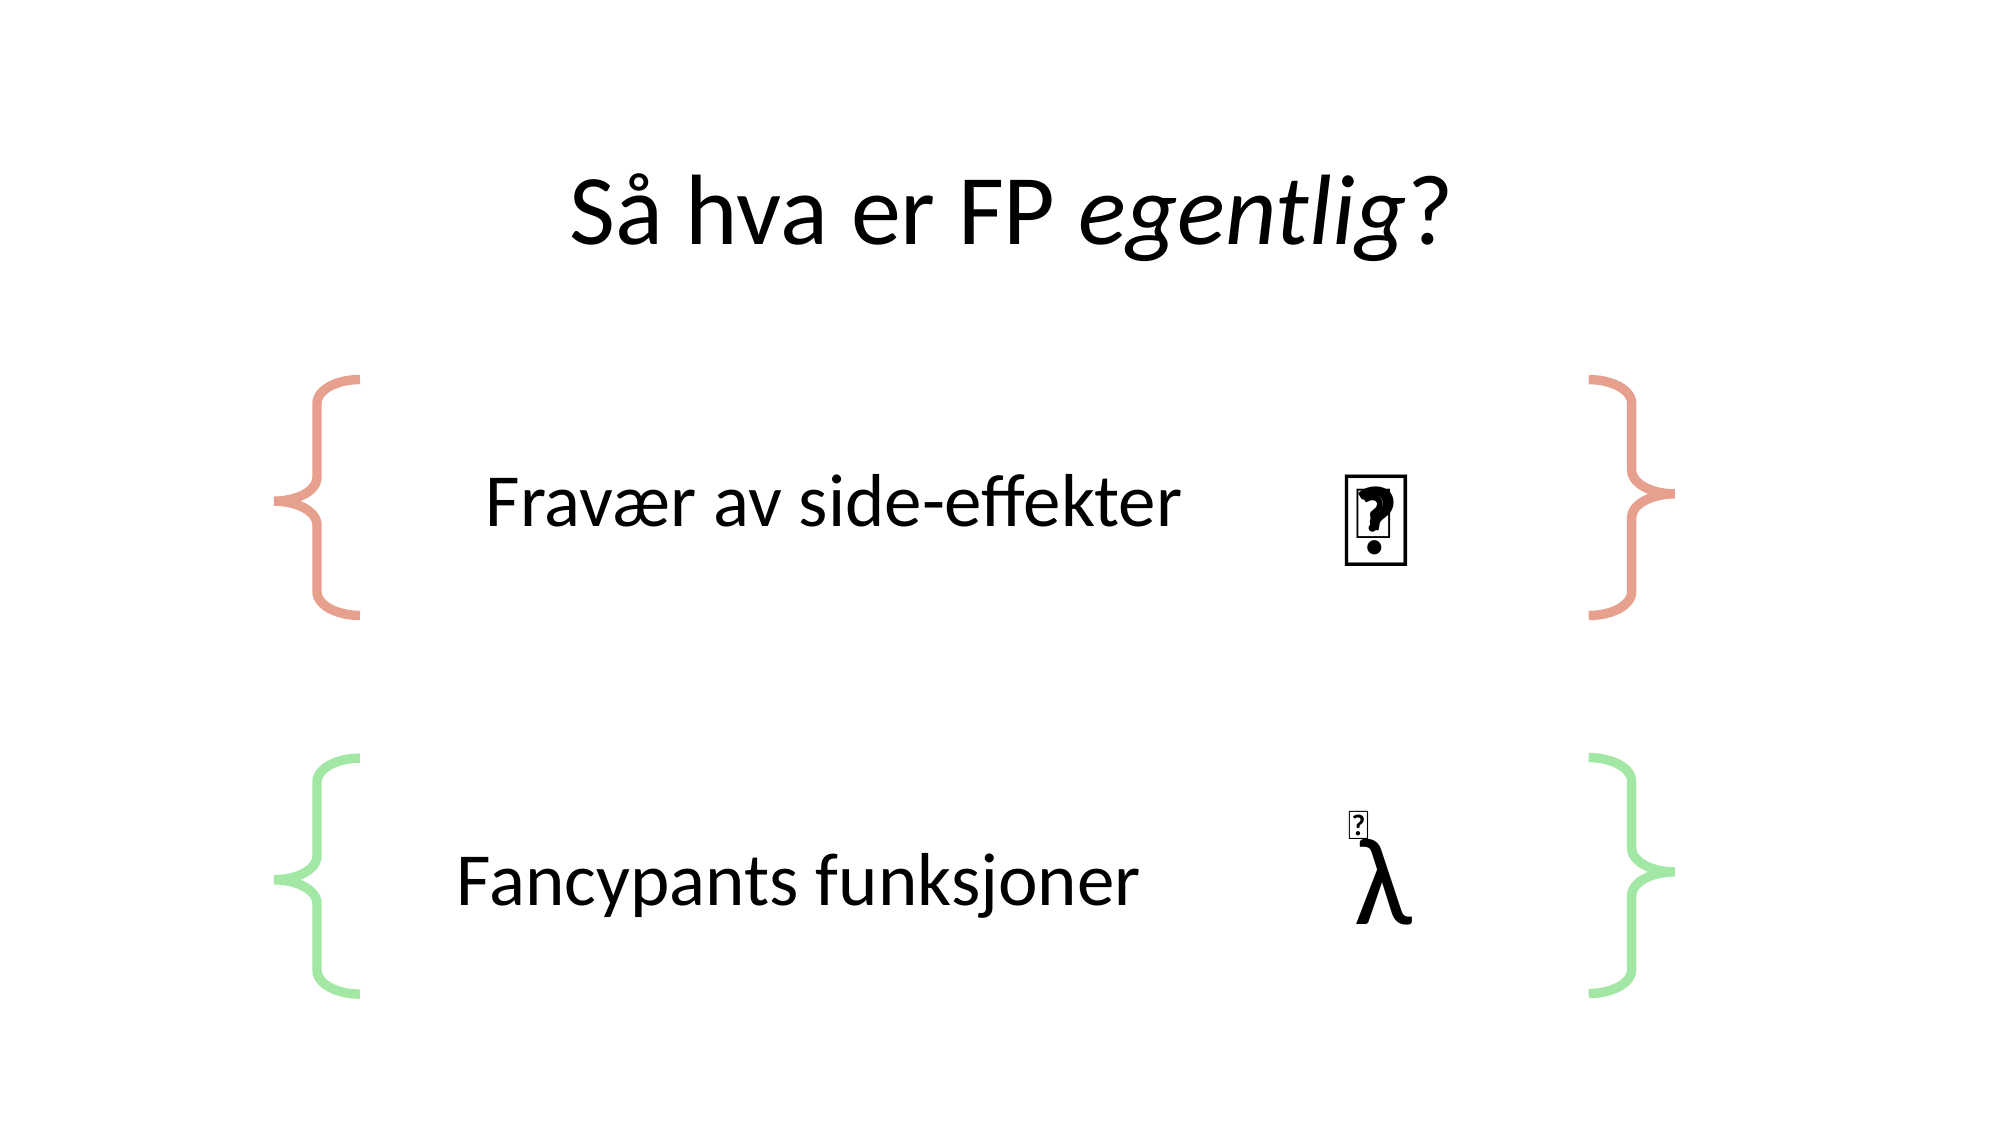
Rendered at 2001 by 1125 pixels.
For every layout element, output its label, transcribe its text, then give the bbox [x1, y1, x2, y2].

text_box [273, 757, 361, 995]
text_box λ [1339, 855, 1427, 957]
text_box 🎩 [1333, 790, 1442, 855]
text_box [273, 378, 361, 617]
text_box [1588, 379, 1675, 617]
text_box Fravær av side-effekter [471, 444, 1198, 550]
text_box Så hva er FP egentlig? [554, 137, 1469, 272]
text_box Fancypants funksjoner [442, 823, 1157, 928]
text_box 🚫 [1328, 423, 1427, 601]
text_box [1588, 757, 1675, 995]
